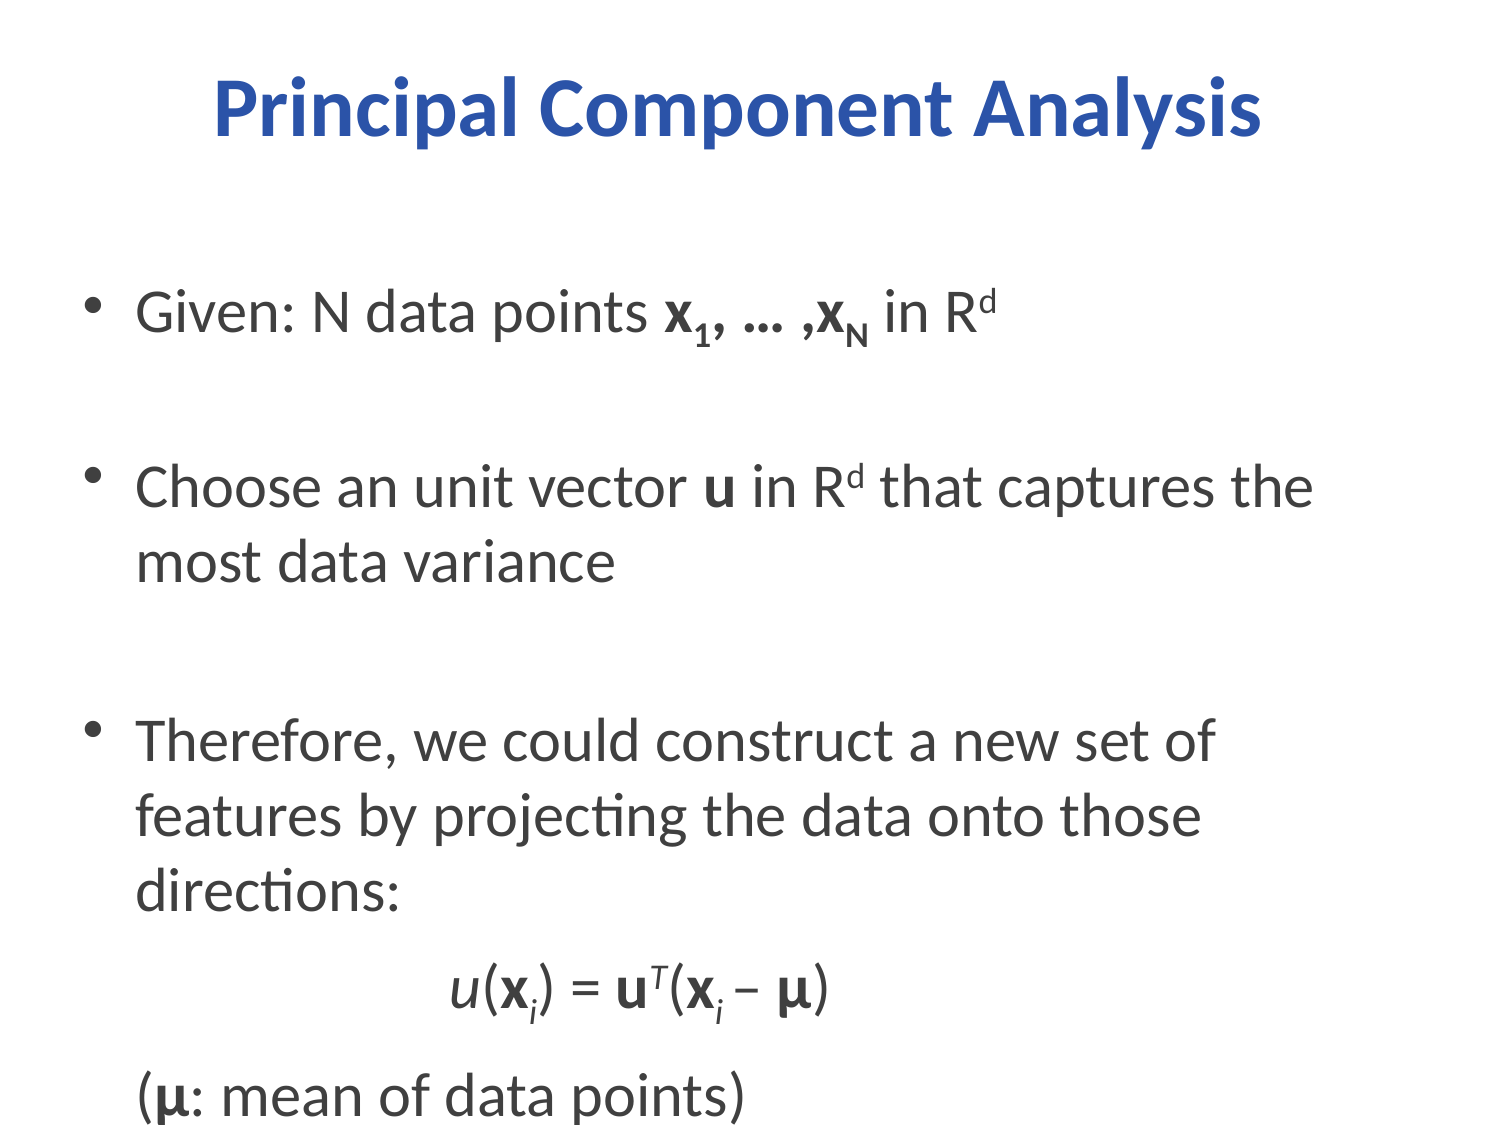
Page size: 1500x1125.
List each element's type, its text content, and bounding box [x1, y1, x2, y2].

list Given: N data points x1, … ,xN in Rd Choose an unit vector u in Rd that captures the most data variance Therefore, we could construct a new set of features by projecting the data onto those directions: u(xi) = uT(xi – µ) (µ: mean of data points) [74, 261, 1426, 1125]
title Principal Component Analysis [98, 42, 1379, 162]
